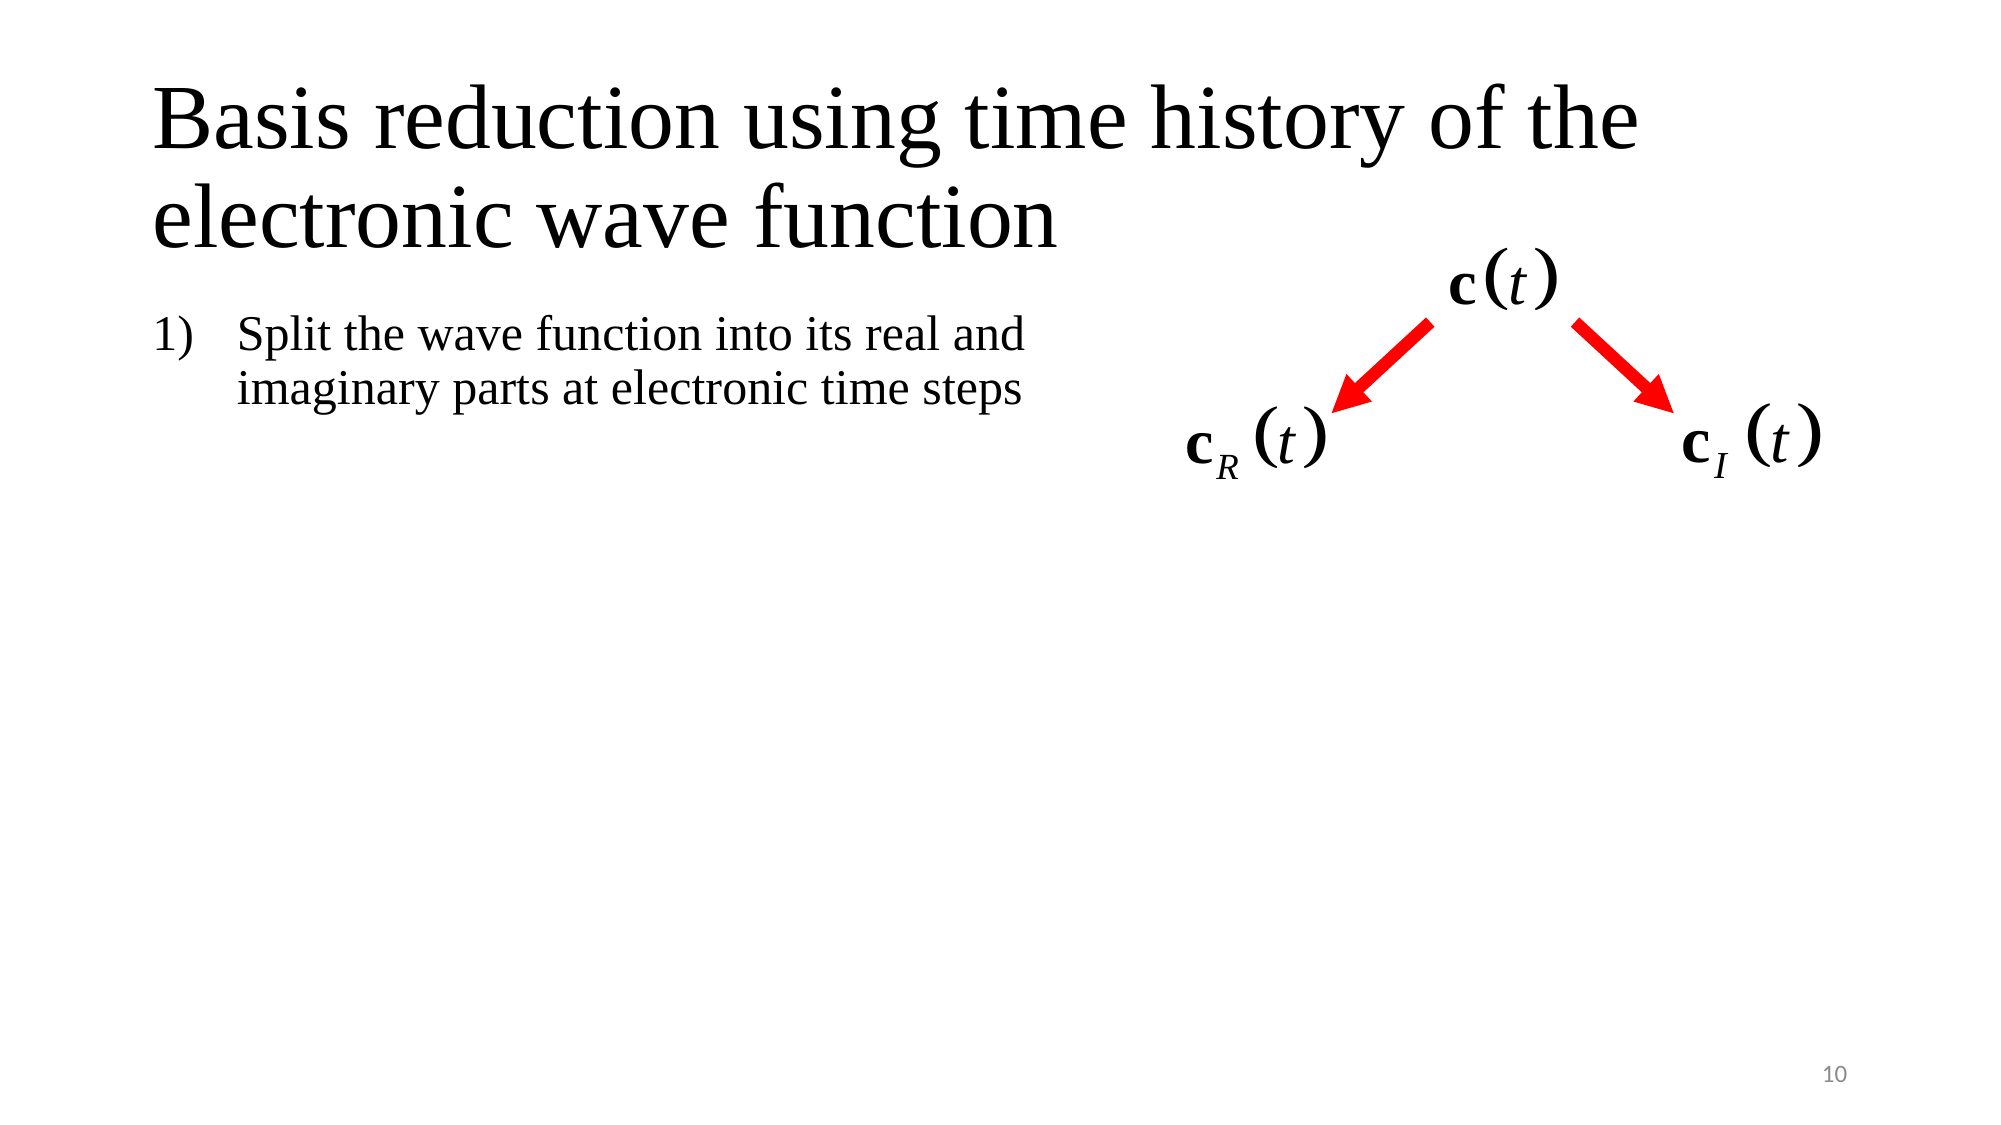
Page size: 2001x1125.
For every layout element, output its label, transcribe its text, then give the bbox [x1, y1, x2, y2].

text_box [1177, 394, 1332, 501]
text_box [1575, 322, 1674, 414]
slide_number 10 [1412, 1042, 1863, 1103]
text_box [1440, 234, 1565, 342]
list Split the wave function into its real and imaginary parts at electronic time steps [137, 299, 1043, 1014]
title Basis reduction using time history of the electronic wave function [137, 59, 1863, 278]
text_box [1673, 390, 1828, 501]
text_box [1331, 322, 1431, 414]
